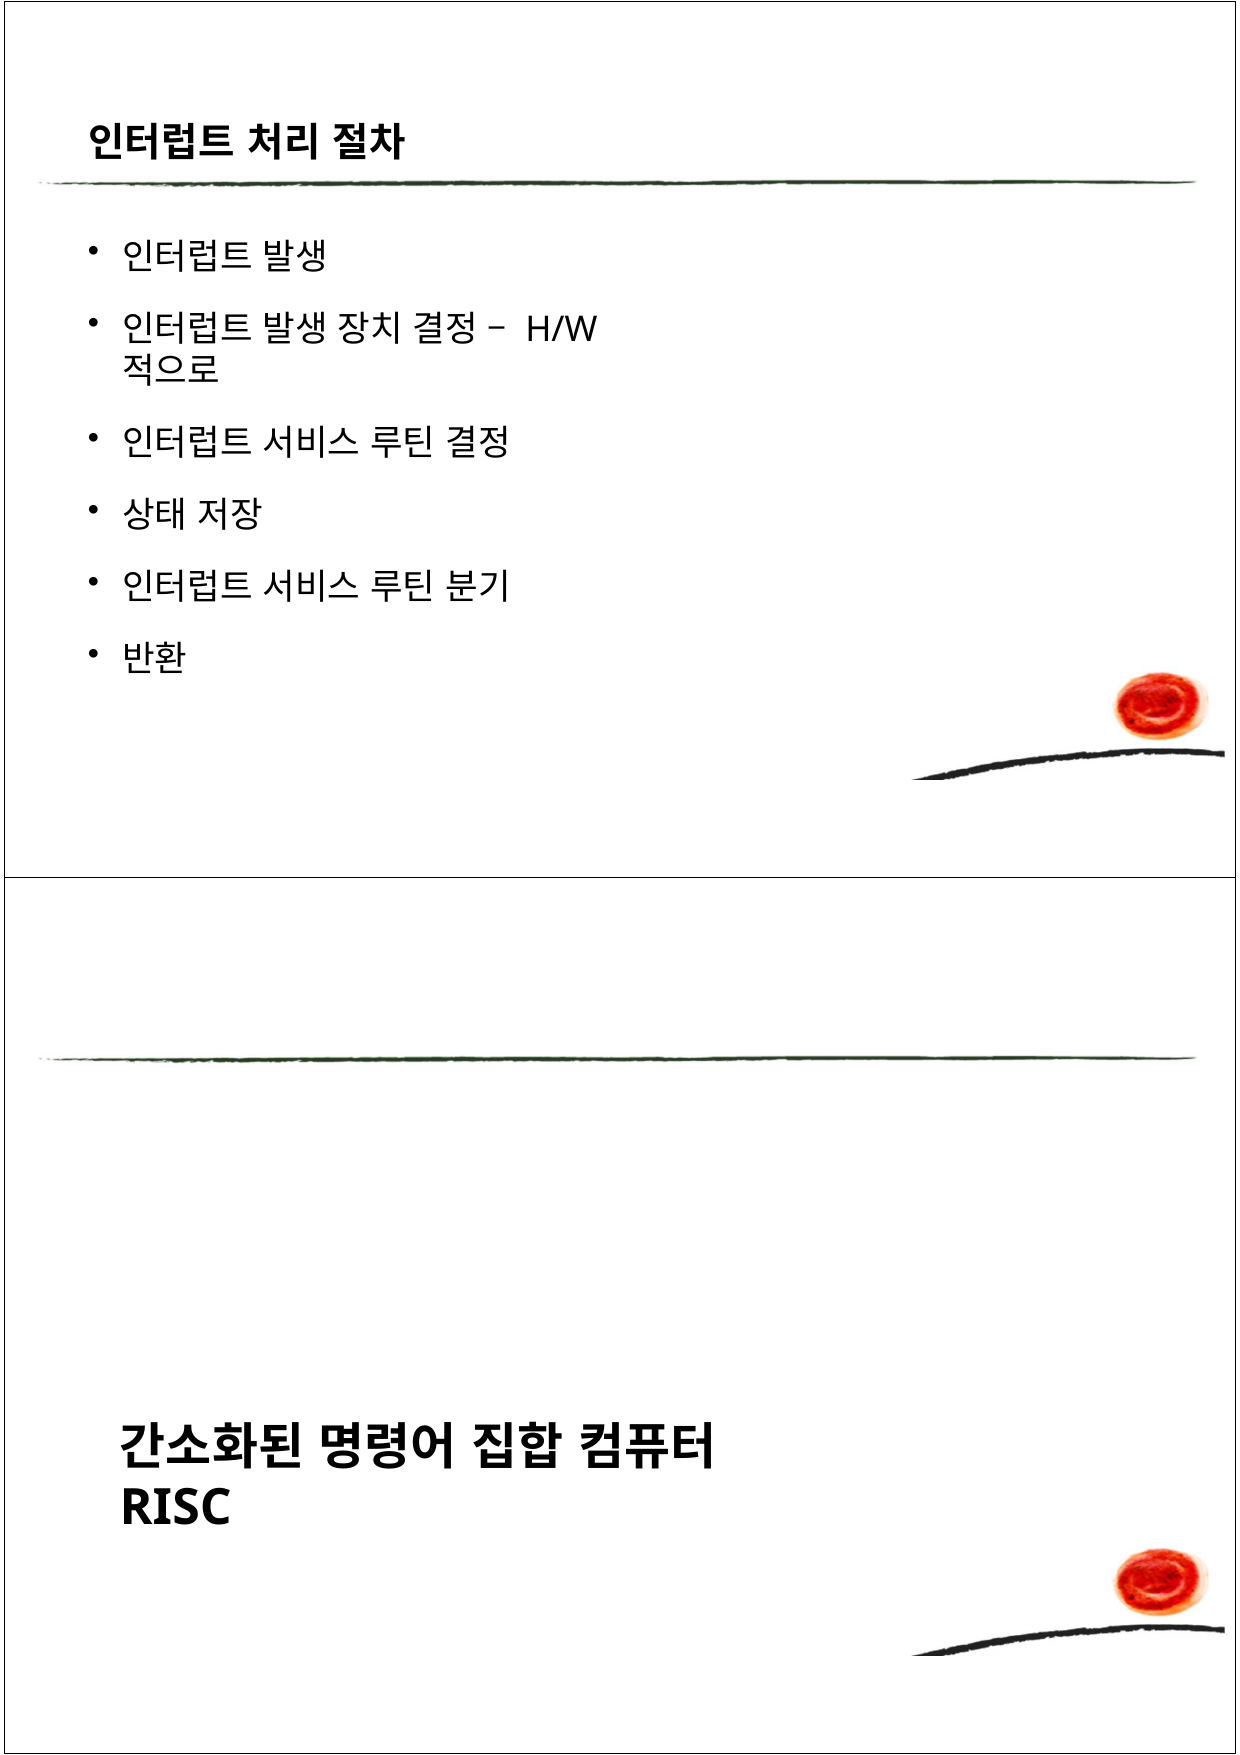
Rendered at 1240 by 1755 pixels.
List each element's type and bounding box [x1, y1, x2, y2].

text_box [4, 1, 1236, 877]
text_box [4, 877, 1236, 1753]
